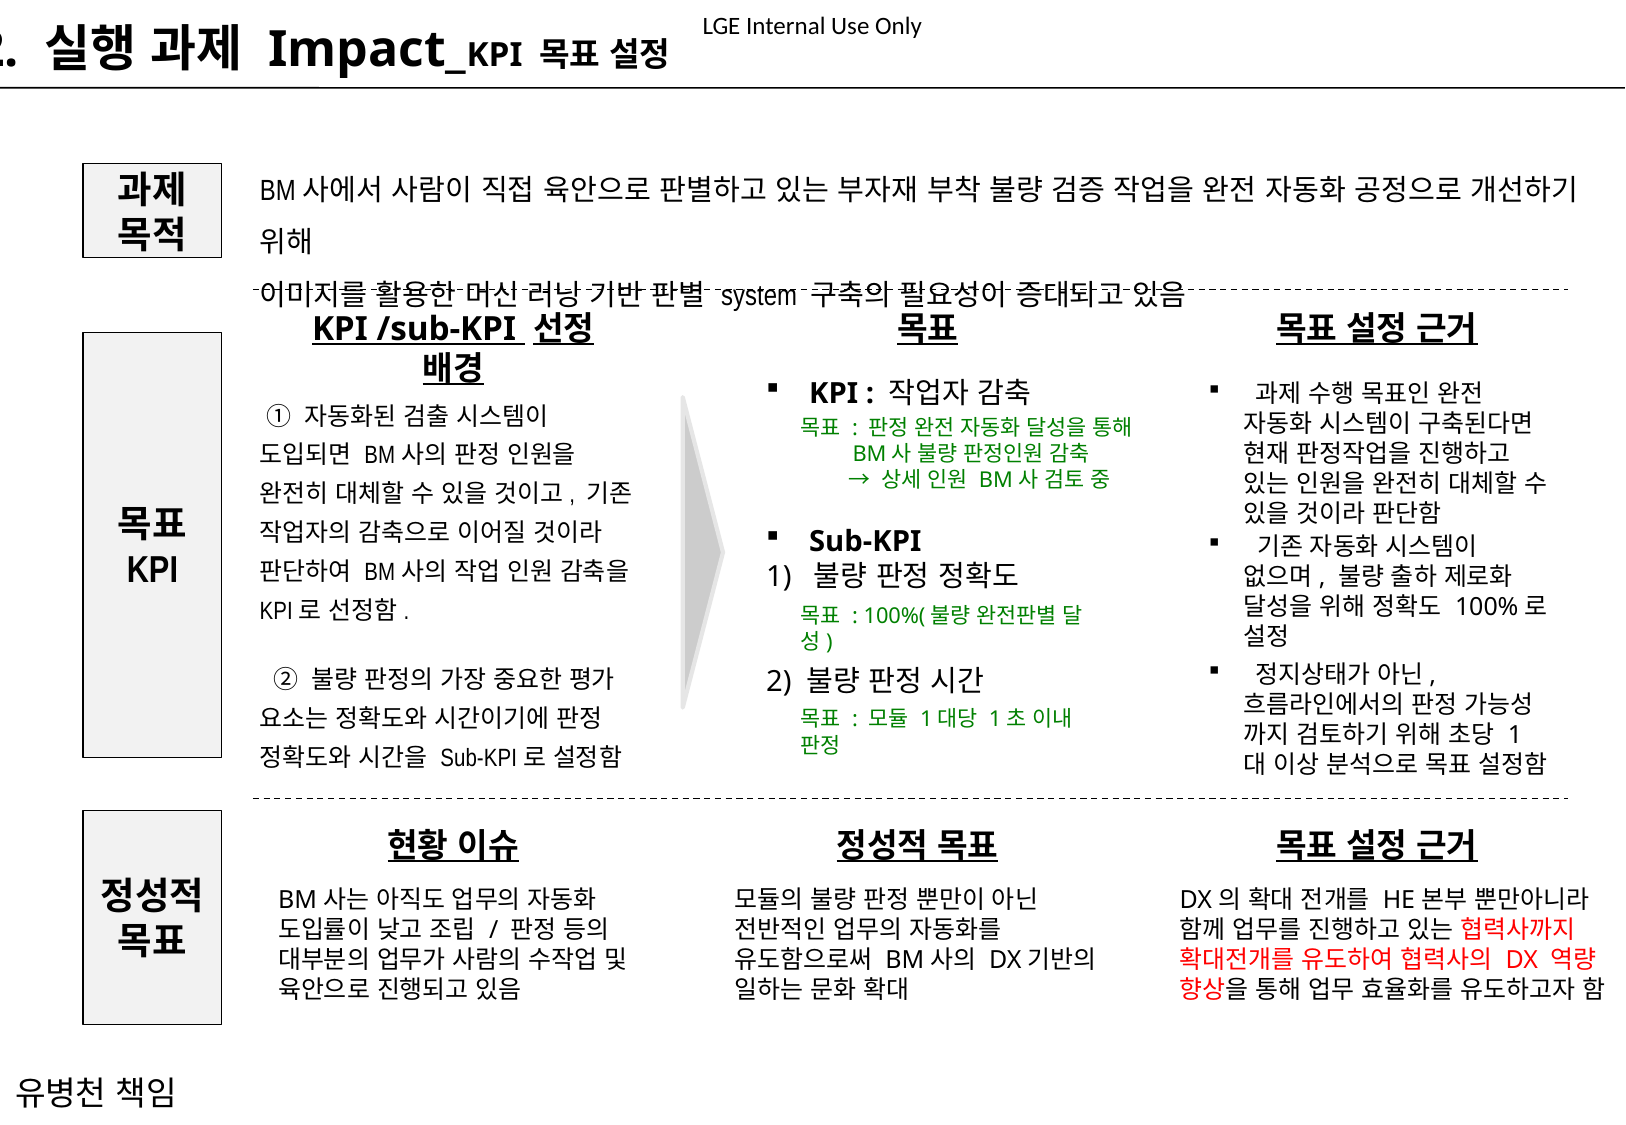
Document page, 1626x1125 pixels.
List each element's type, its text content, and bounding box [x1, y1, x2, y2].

text_box 기존 자동화 시스템이 없으며, 불량 출하 제로화 달성을 위해 정확도 100%로 설정 [1193, 523, 1566, 651]
text_box 모듈의 불량 판정 뿐만이 아닌 전반적인 업무의 자동화를 유도함으로써 BM사의 DX기반의 일하는 문화 확대 [719, 876, 1112, 1011]
text_box [680, 395, 726, 710]
text_box Sub-KPI 1) 불량 판정 정확도 2) 불량 판정 시간 [751, 514, 1193, 705]
text_box 목표 : 판정 완전 자동화 달성을 통해 BM사 불량 판정인원 감축 → 상세 인원 BM사 검토 중 [786, 405, 1148, 500]
text_box DX의 확대 전개를 HE본부 뿐만아니라 함께 업무를 진행하고 있는 협력사까지 확대전개를 유도하여 협력사의 DX 역량 향상을 통해 업무 효율화를 유도하고자 함 [1164, 876, 1621, 1011]
text_box ① 자동화된 검출 시스템이 도입되면 BM사의 판정 인원을 완전히 대체할 수 있을 것이고, 기존 작업자의 감축으로 이어질 것이라 판단하여 BM사의 작업 인원 감축을 KPI로 선정함. ② 불량 판정의 가장 중요한 평가 요소는 정확도와 시간이기에 판정 정확도와 시간을 Sub-KPI로 설정함 [244, 383, 662, 779]
text_box BM사는 아직도 업무의 자동화 도입률이 낮고 조립 / 판정 등의 대부분의 업무가 사람의 수작업 및 육안으로 진행되고 있음 [263, 876, 643, 1011]
text_box 목표 KPI [81, 330, 224, 760]
text_box 목표 : 100%(불량 완전판별 달성) [786, 593, 1123, 662]
text_box 목표 : 모듈 1대당 1초 이내 판정 [786, 697, 1123, 765]
text_box KPI : 작업자 감축 [751, 366, 1148, 417]
text_box 정성적 목표 [744, 816, 1091, 872]
text_box 목표 설정 근거 [1203, 319, 1551, 355]
text_box BM사에서 사람이 직접 육안으로 판별하고 있는 부자재 부착 불량 검증 작업을 완전 자동화 공정으로 개선하기 위해 이미지를 활용한 머신 러닝 기반 판별 system 구축의 필요성이 증대되고 있음 [244, 146, 1618, 319]
text_box 2. 실행 과제 Impact_KPI 목표 설정 [0, 23, 671, 78]
text_box 정지상태가 아닌, 흐름라인에서의 판정 가능성 까지 검토하기 위해 초당 1대 이상 분석으로 목표 설정함 [1193, 651, 1566, 786]
text_box KPI /sub-KPI 선정 배경 [279, 319, 627, 383]
text_box 과제 목적 [81, 161, 224, 260]
text_box 과제 수행 목표인 완전 자동화 시스템이 구축된다면 현재 판정작업을 진행하고 있는 인원을 완전히 대체할 수 있을 것이라 판단함 [1193, 370, 1566, 523]
text_box 목표 설정 근거 [1203, 816, 1551, 872]
text_box 유병천 책임 [0, 1064, 192, 1120]
text_box 목표 [754, 319, 1102, 355]
text_box 현황 이슈 [279, 816, 627, 872]
text_box 정성적 목표 [81, 808, 224, 1026]
